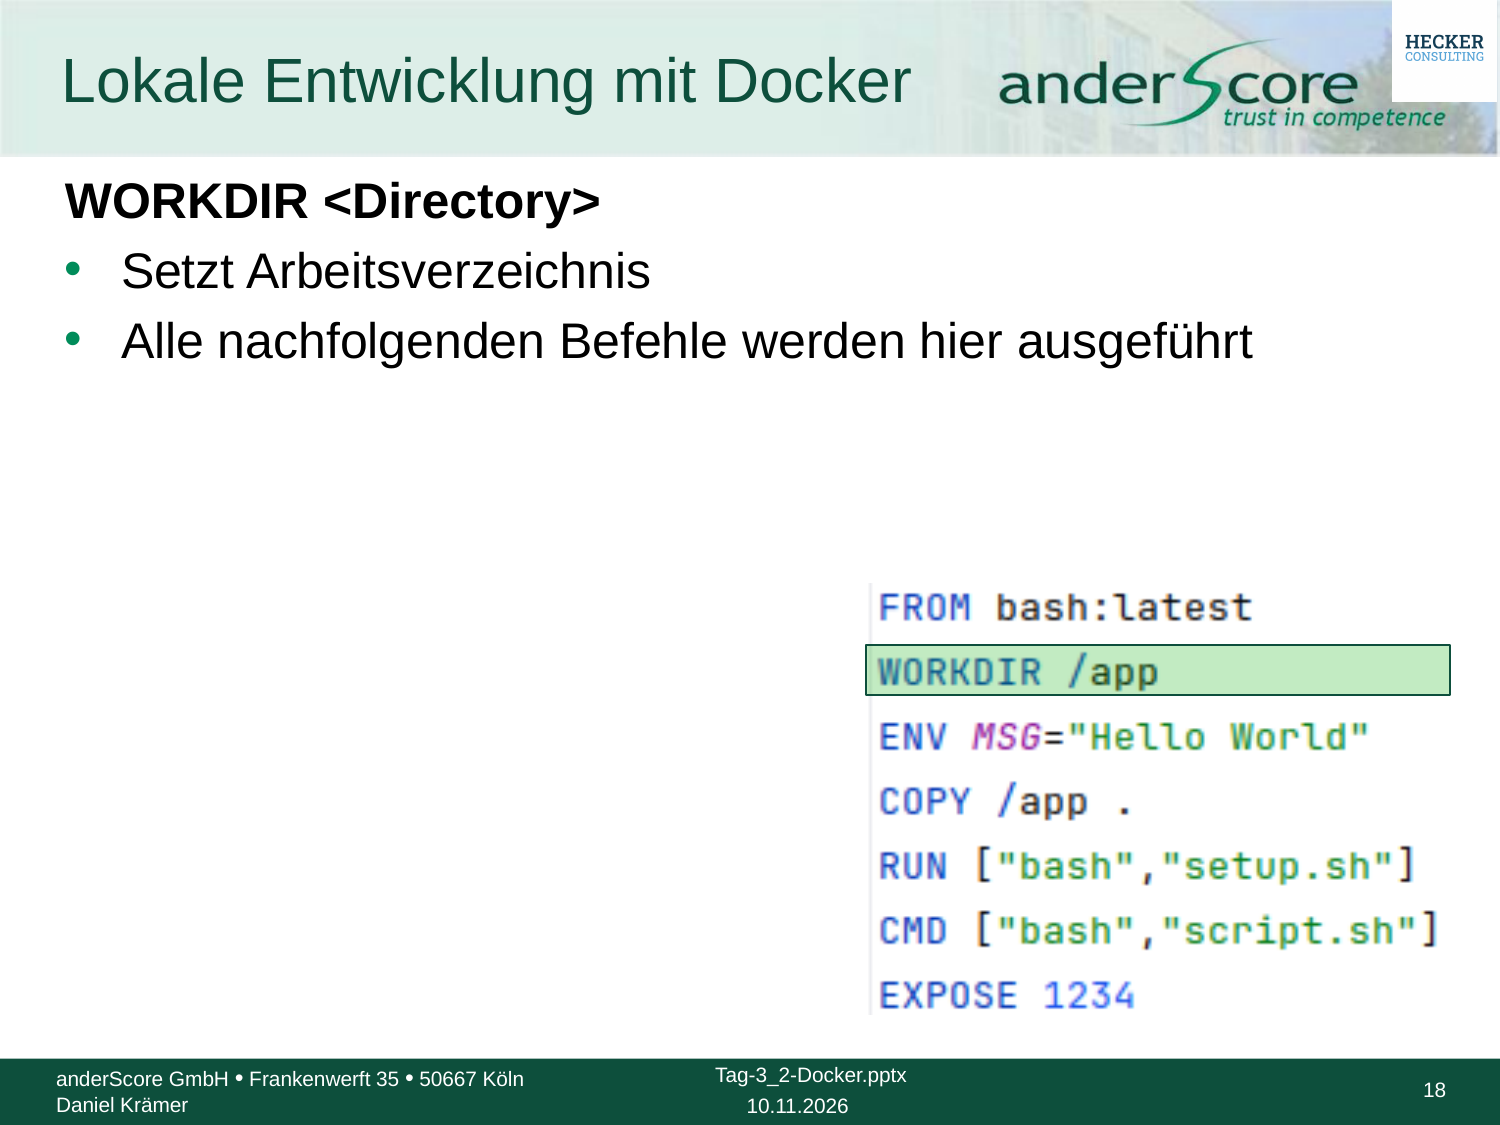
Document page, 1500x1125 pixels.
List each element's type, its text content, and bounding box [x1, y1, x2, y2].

title Lokale Entwicklung mit Docker [46, 24, 959, 141]
picture [867, 582, 1446, 1015]
picture [0, 0, 1500, 157]
list WORKDIR <Directory> Setzt Arbeitsverzeichnis Alle nachfolgenden Befehle werden hier ausgeführt [49, 160, 1447, 799]
